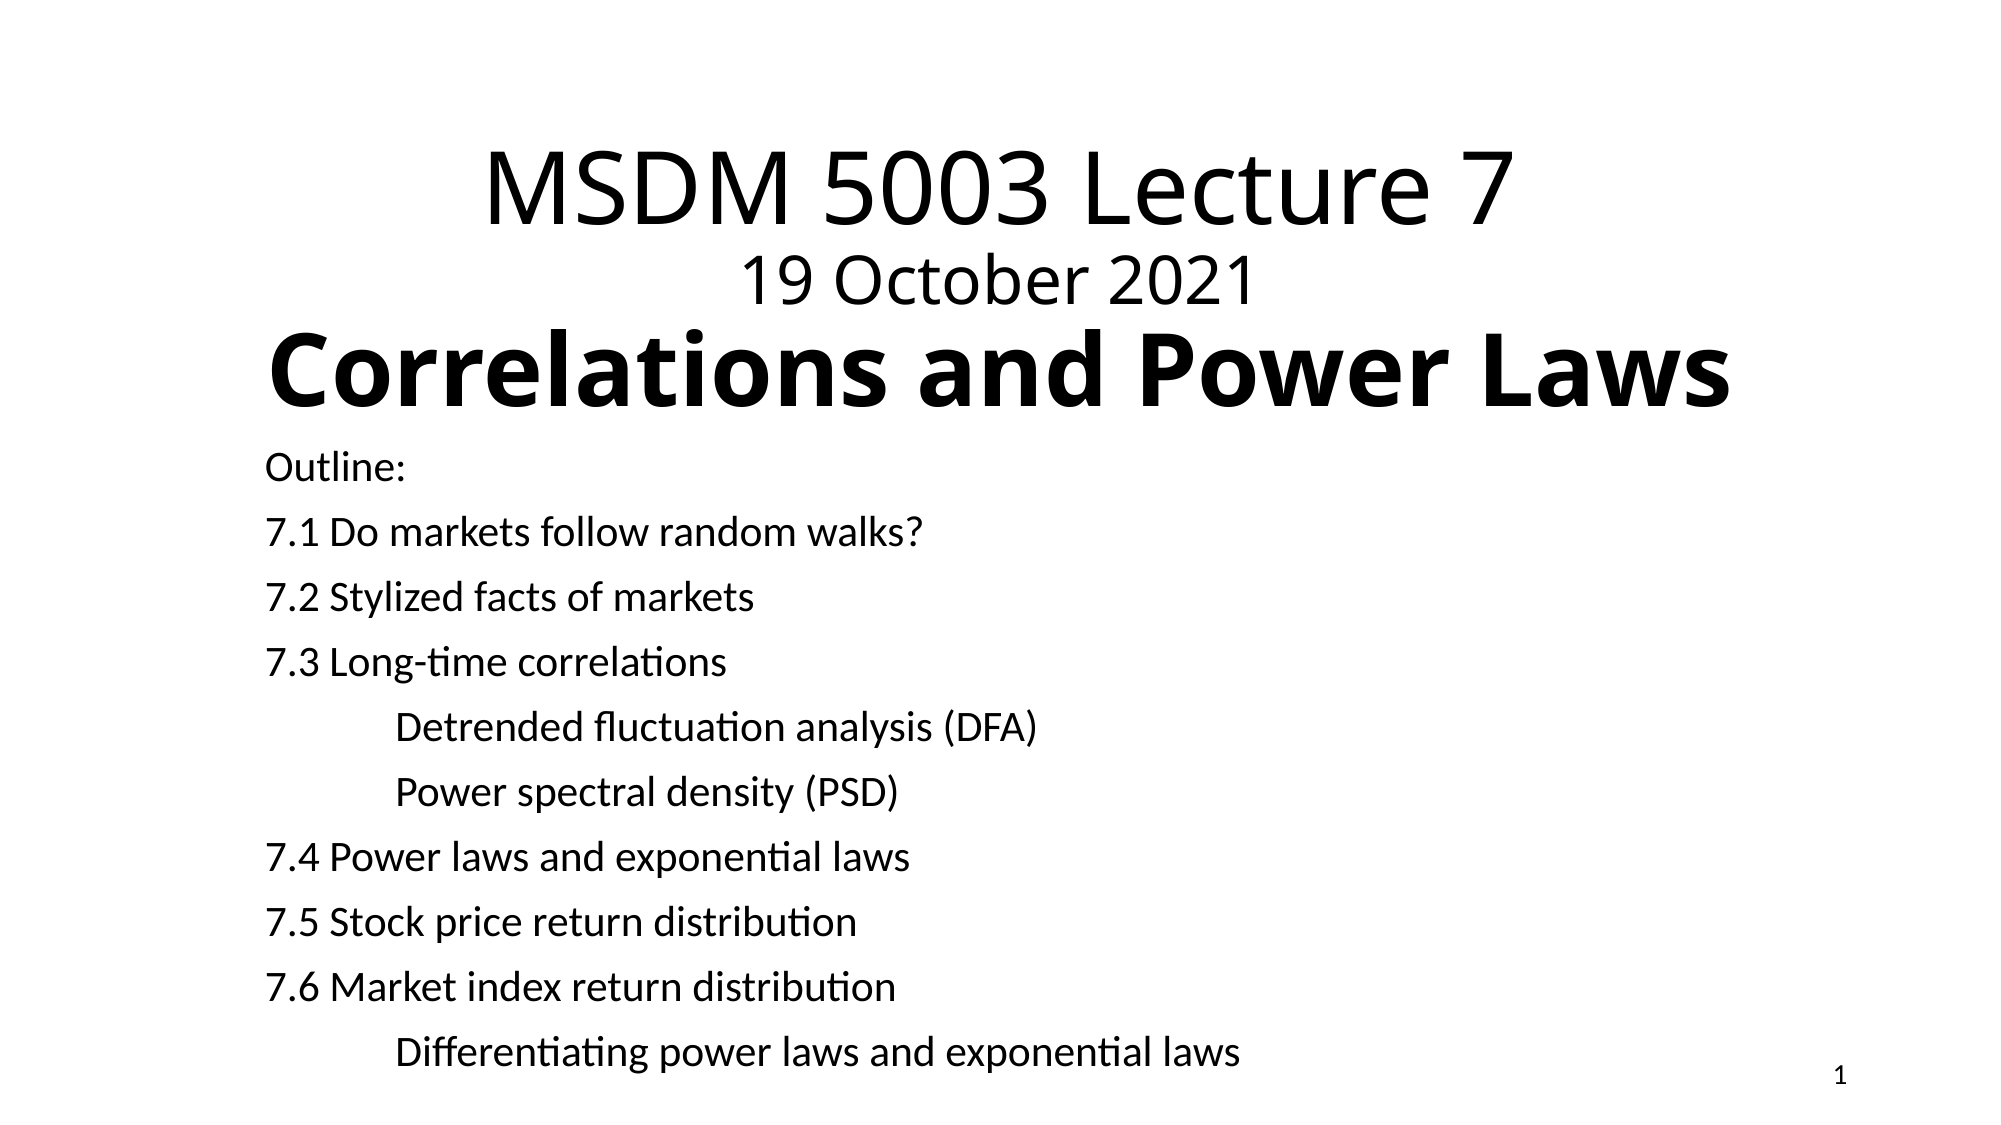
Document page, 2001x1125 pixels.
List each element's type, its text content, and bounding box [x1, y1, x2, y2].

title MSDM 5003 Lecture 7 19 October 2021 Correlations and Power Laws [249, 26, 1750, 436]
slide_number 1 [1412, 1042, 1863, 1103]
subtitle Outline: 7.1 Do markets follow random walks? 7.2 Stylized facts of markets 7.3 Long-time correlations Detrended fluctuation analysis (DFA) Power spectral density (PSD) 7.4 Power laws and exponential laws 7.5 Stock price return distribution 7.6 Market index return distribution Differentiating power laws and exponential laws [249, 436, 1750, 1089]
